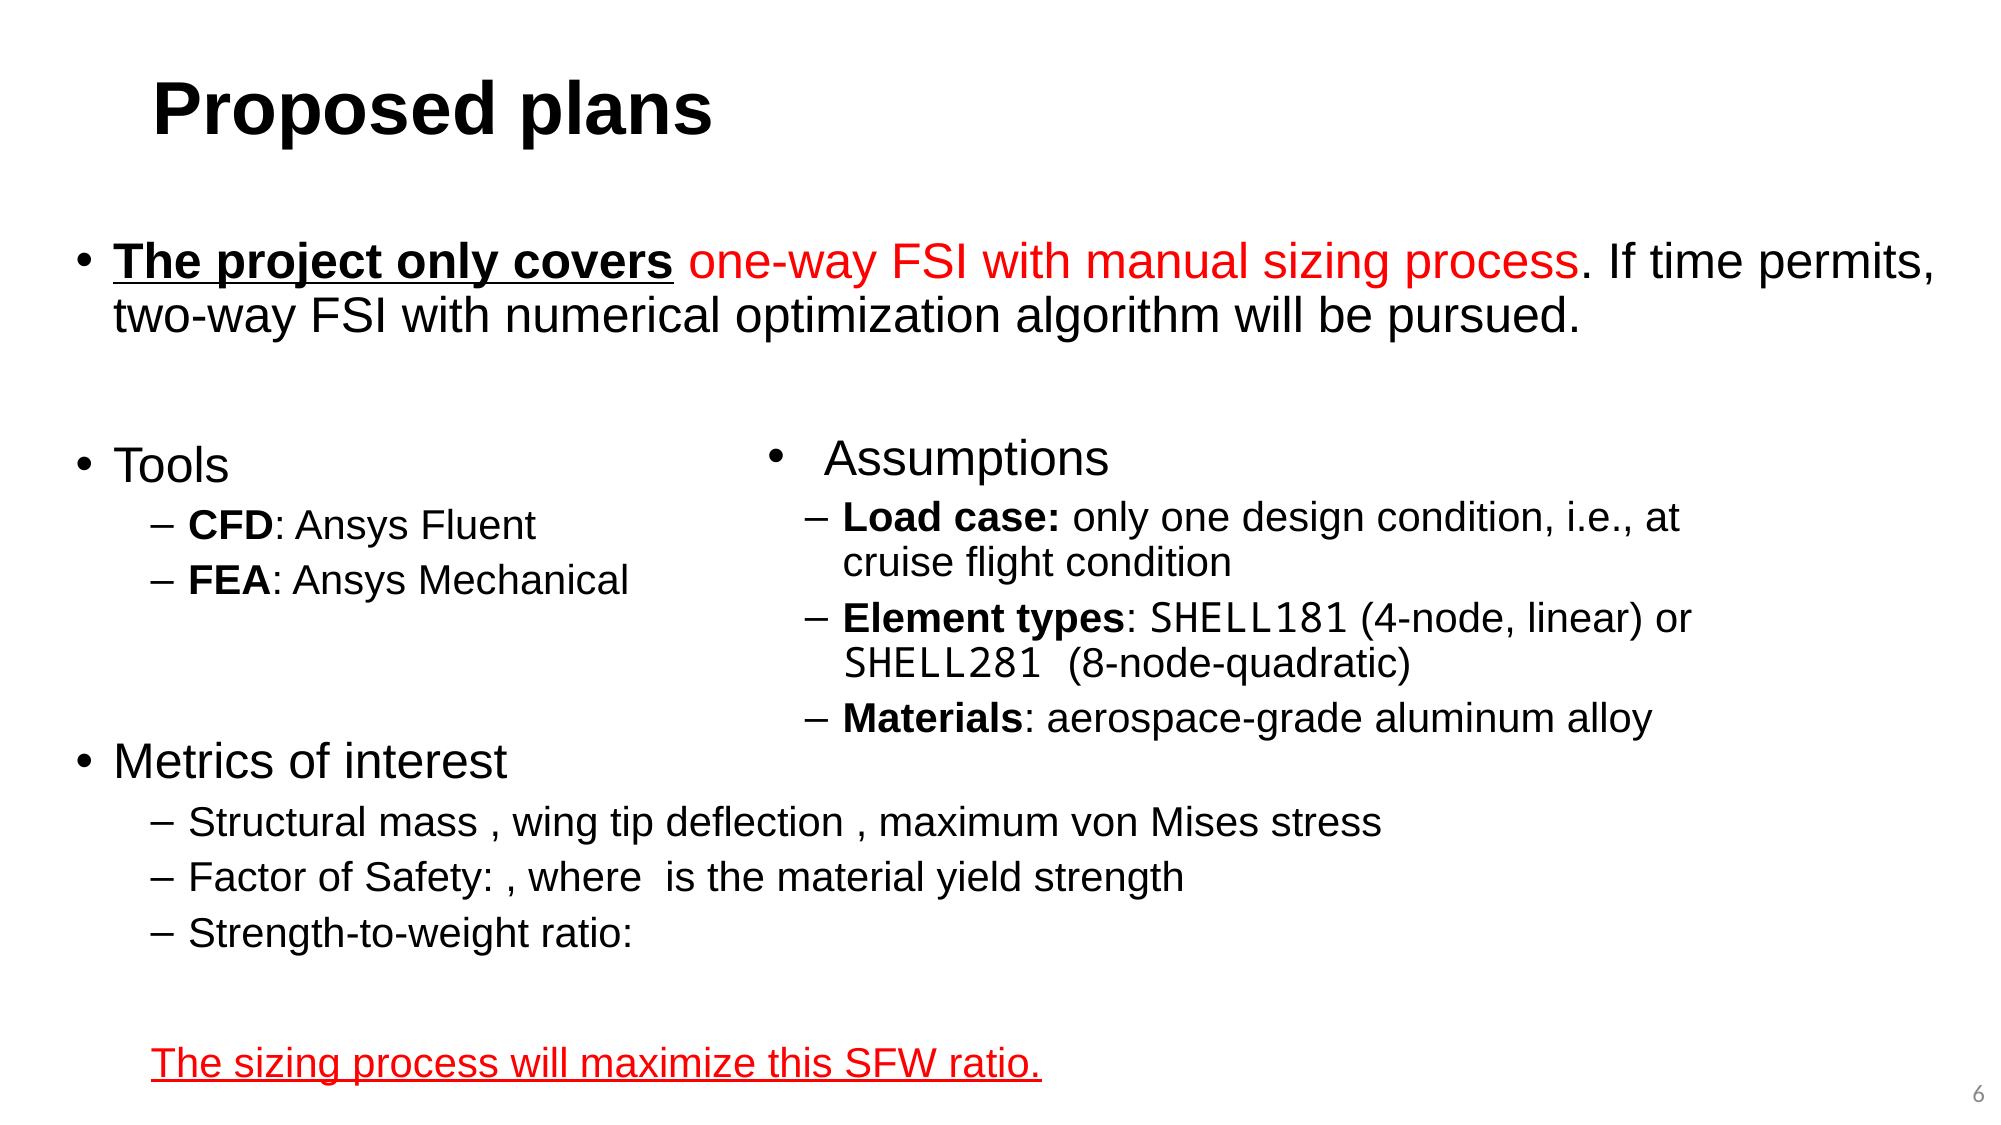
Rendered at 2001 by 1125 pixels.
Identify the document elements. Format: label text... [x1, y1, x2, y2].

title Proposed plans [137, 59, 1863, 160]
slide_number 6 [1550, 1062, 2000, 1123]
text_box Assumptions Load case: only one design condition, i.e., at cruise flight condition Element types: SHELL181 (4-node, linear) or SHELL281 (8-node-quadratic) Materials: aerospace-grade aluminum alloy [752, 418, 1795, 800]
